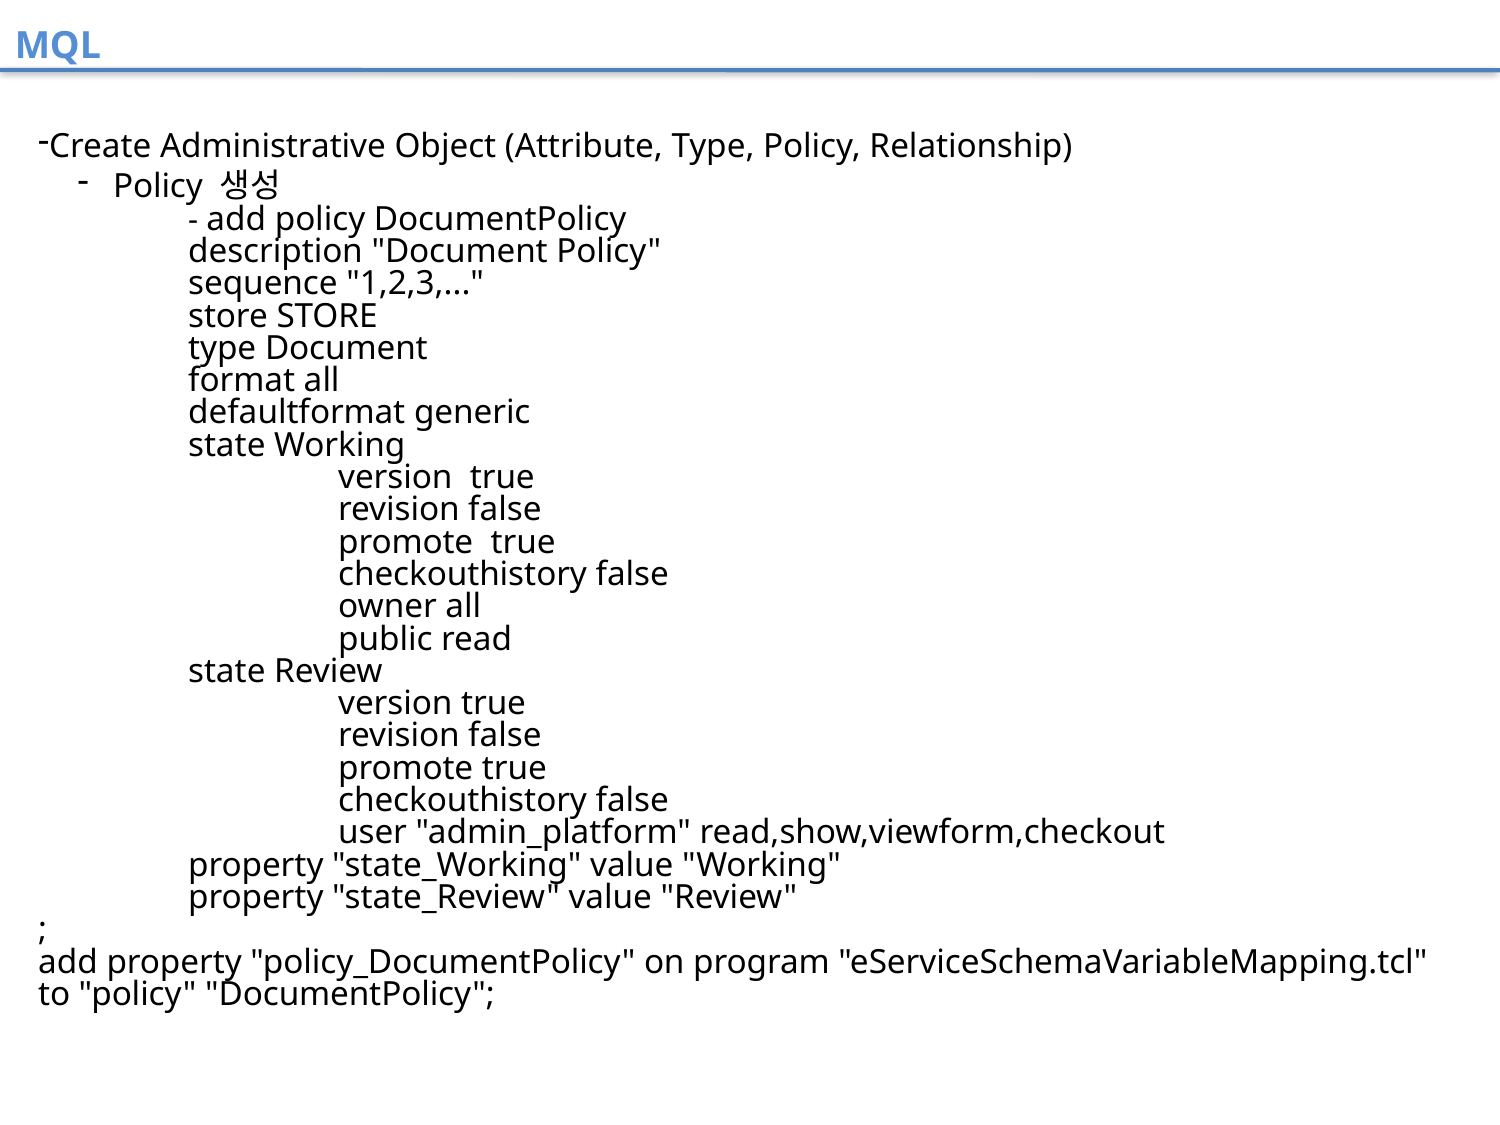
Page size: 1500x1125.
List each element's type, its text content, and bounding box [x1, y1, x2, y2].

text_box MQL [0, 13, 1090, 69]
text_box Create Administrative Object (Attribute, Type, Policy, Relationship) Policy 생성 - add policy DocumentPolicy description "Document Policy" sequence "1,2,3,..." store STORE type Document format all defaultformat generic state Working version true revision false promote true checkouthistory false owner all public read state Review version true revision false promote true checkouthistory false user "admin_platform" read,show,viewform,checkout property "state_Working" value "Working" property "state_Review" value "Review" ; add property "policy_DocumentPolicy" on program "eServiceSchemaVariableMapping.tcl" to "policy" "DocumentPolicy"; [23, 117, 1477, 1057]
